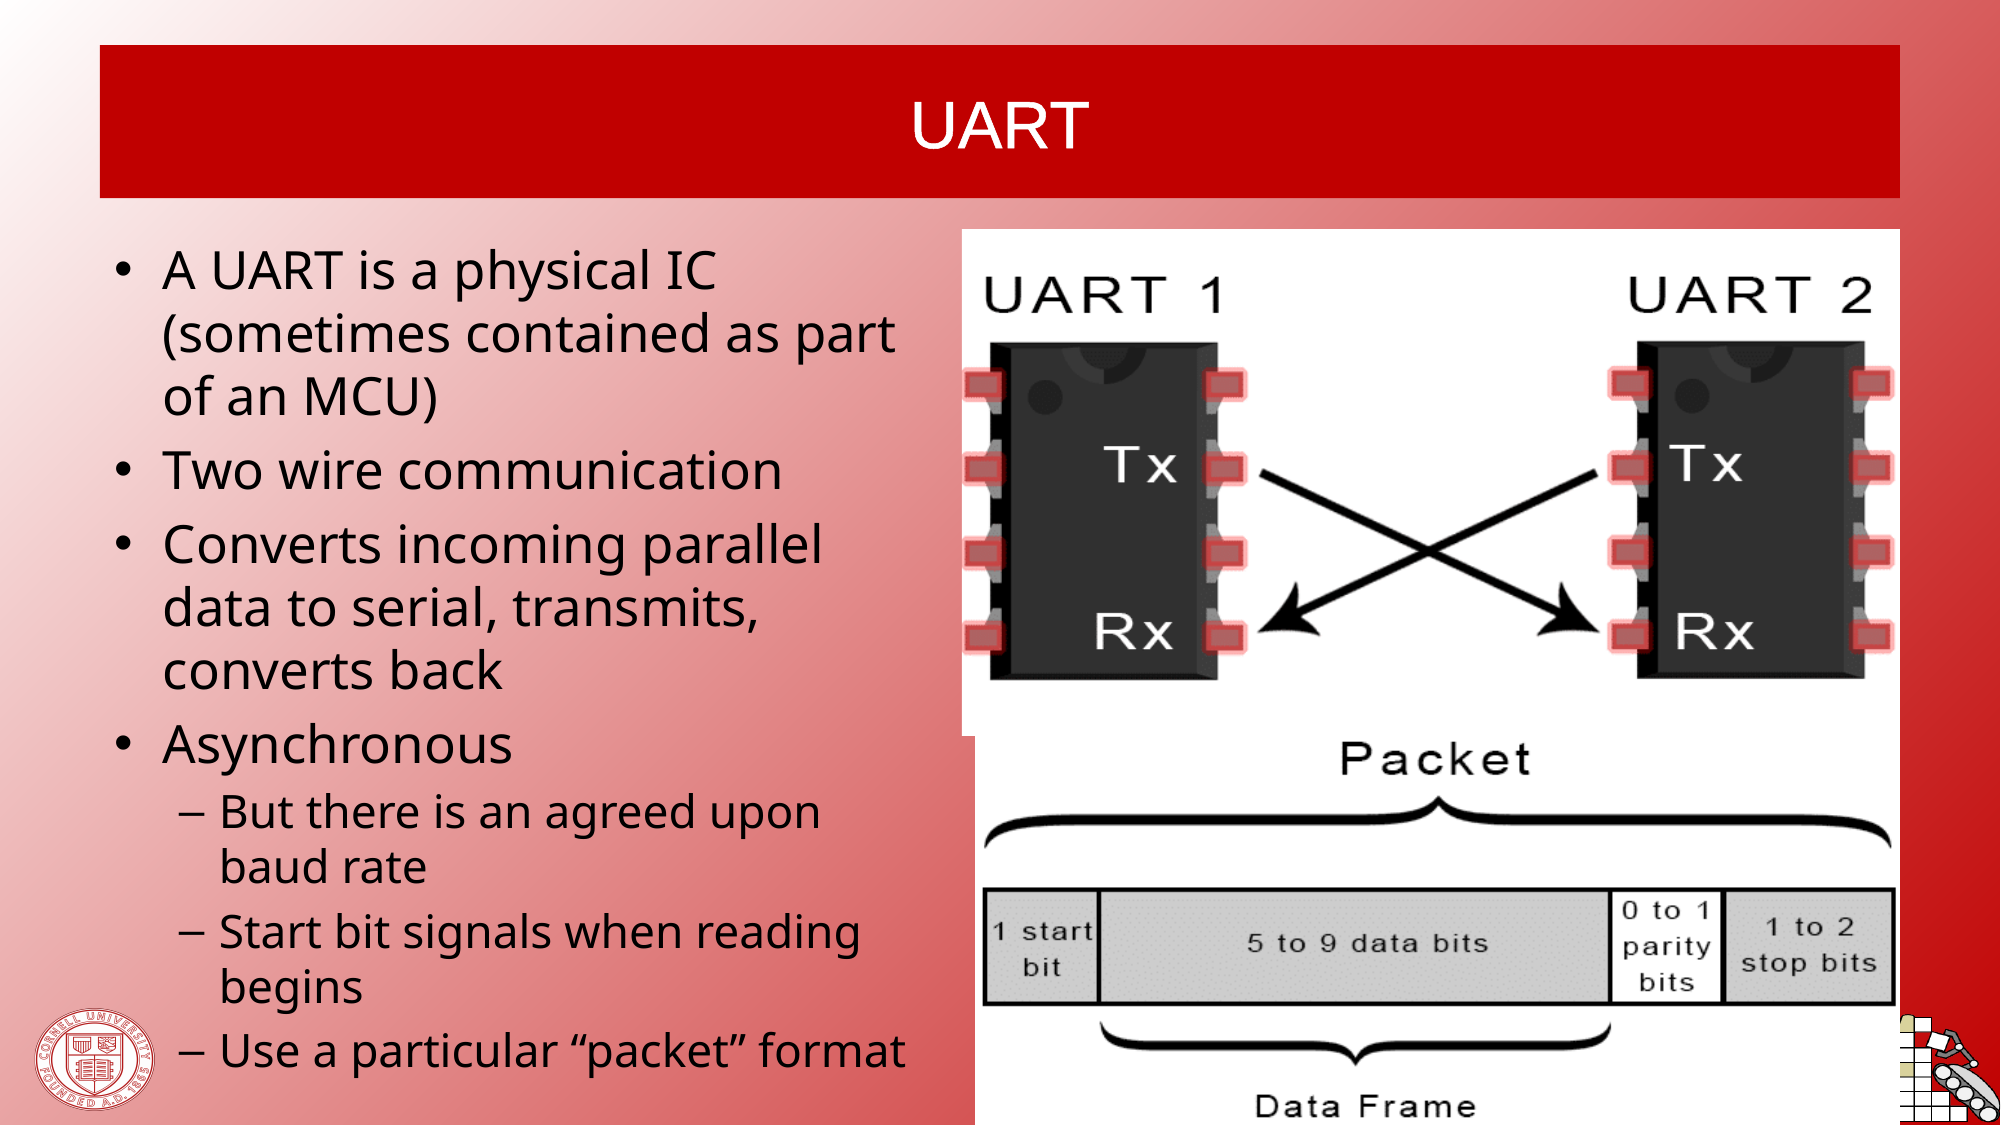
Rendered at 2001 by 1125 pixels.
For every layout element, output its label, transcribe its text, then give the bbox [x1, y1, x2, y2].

picture [961, 228, 2001, 1125]
list A UART is a physical IC (sometimes contained as part of an MCU) Two wire communication Converts incoming parallel data to serial, transmits, converts back Asynchronous But there is an agreed upon baud rate Start bit signals when reading begins Use a particular “packet” format [99, 229, 924, 1125]
picture [34, 1008, 99, 1111]
title UART [99, 45, 1900, 199]
